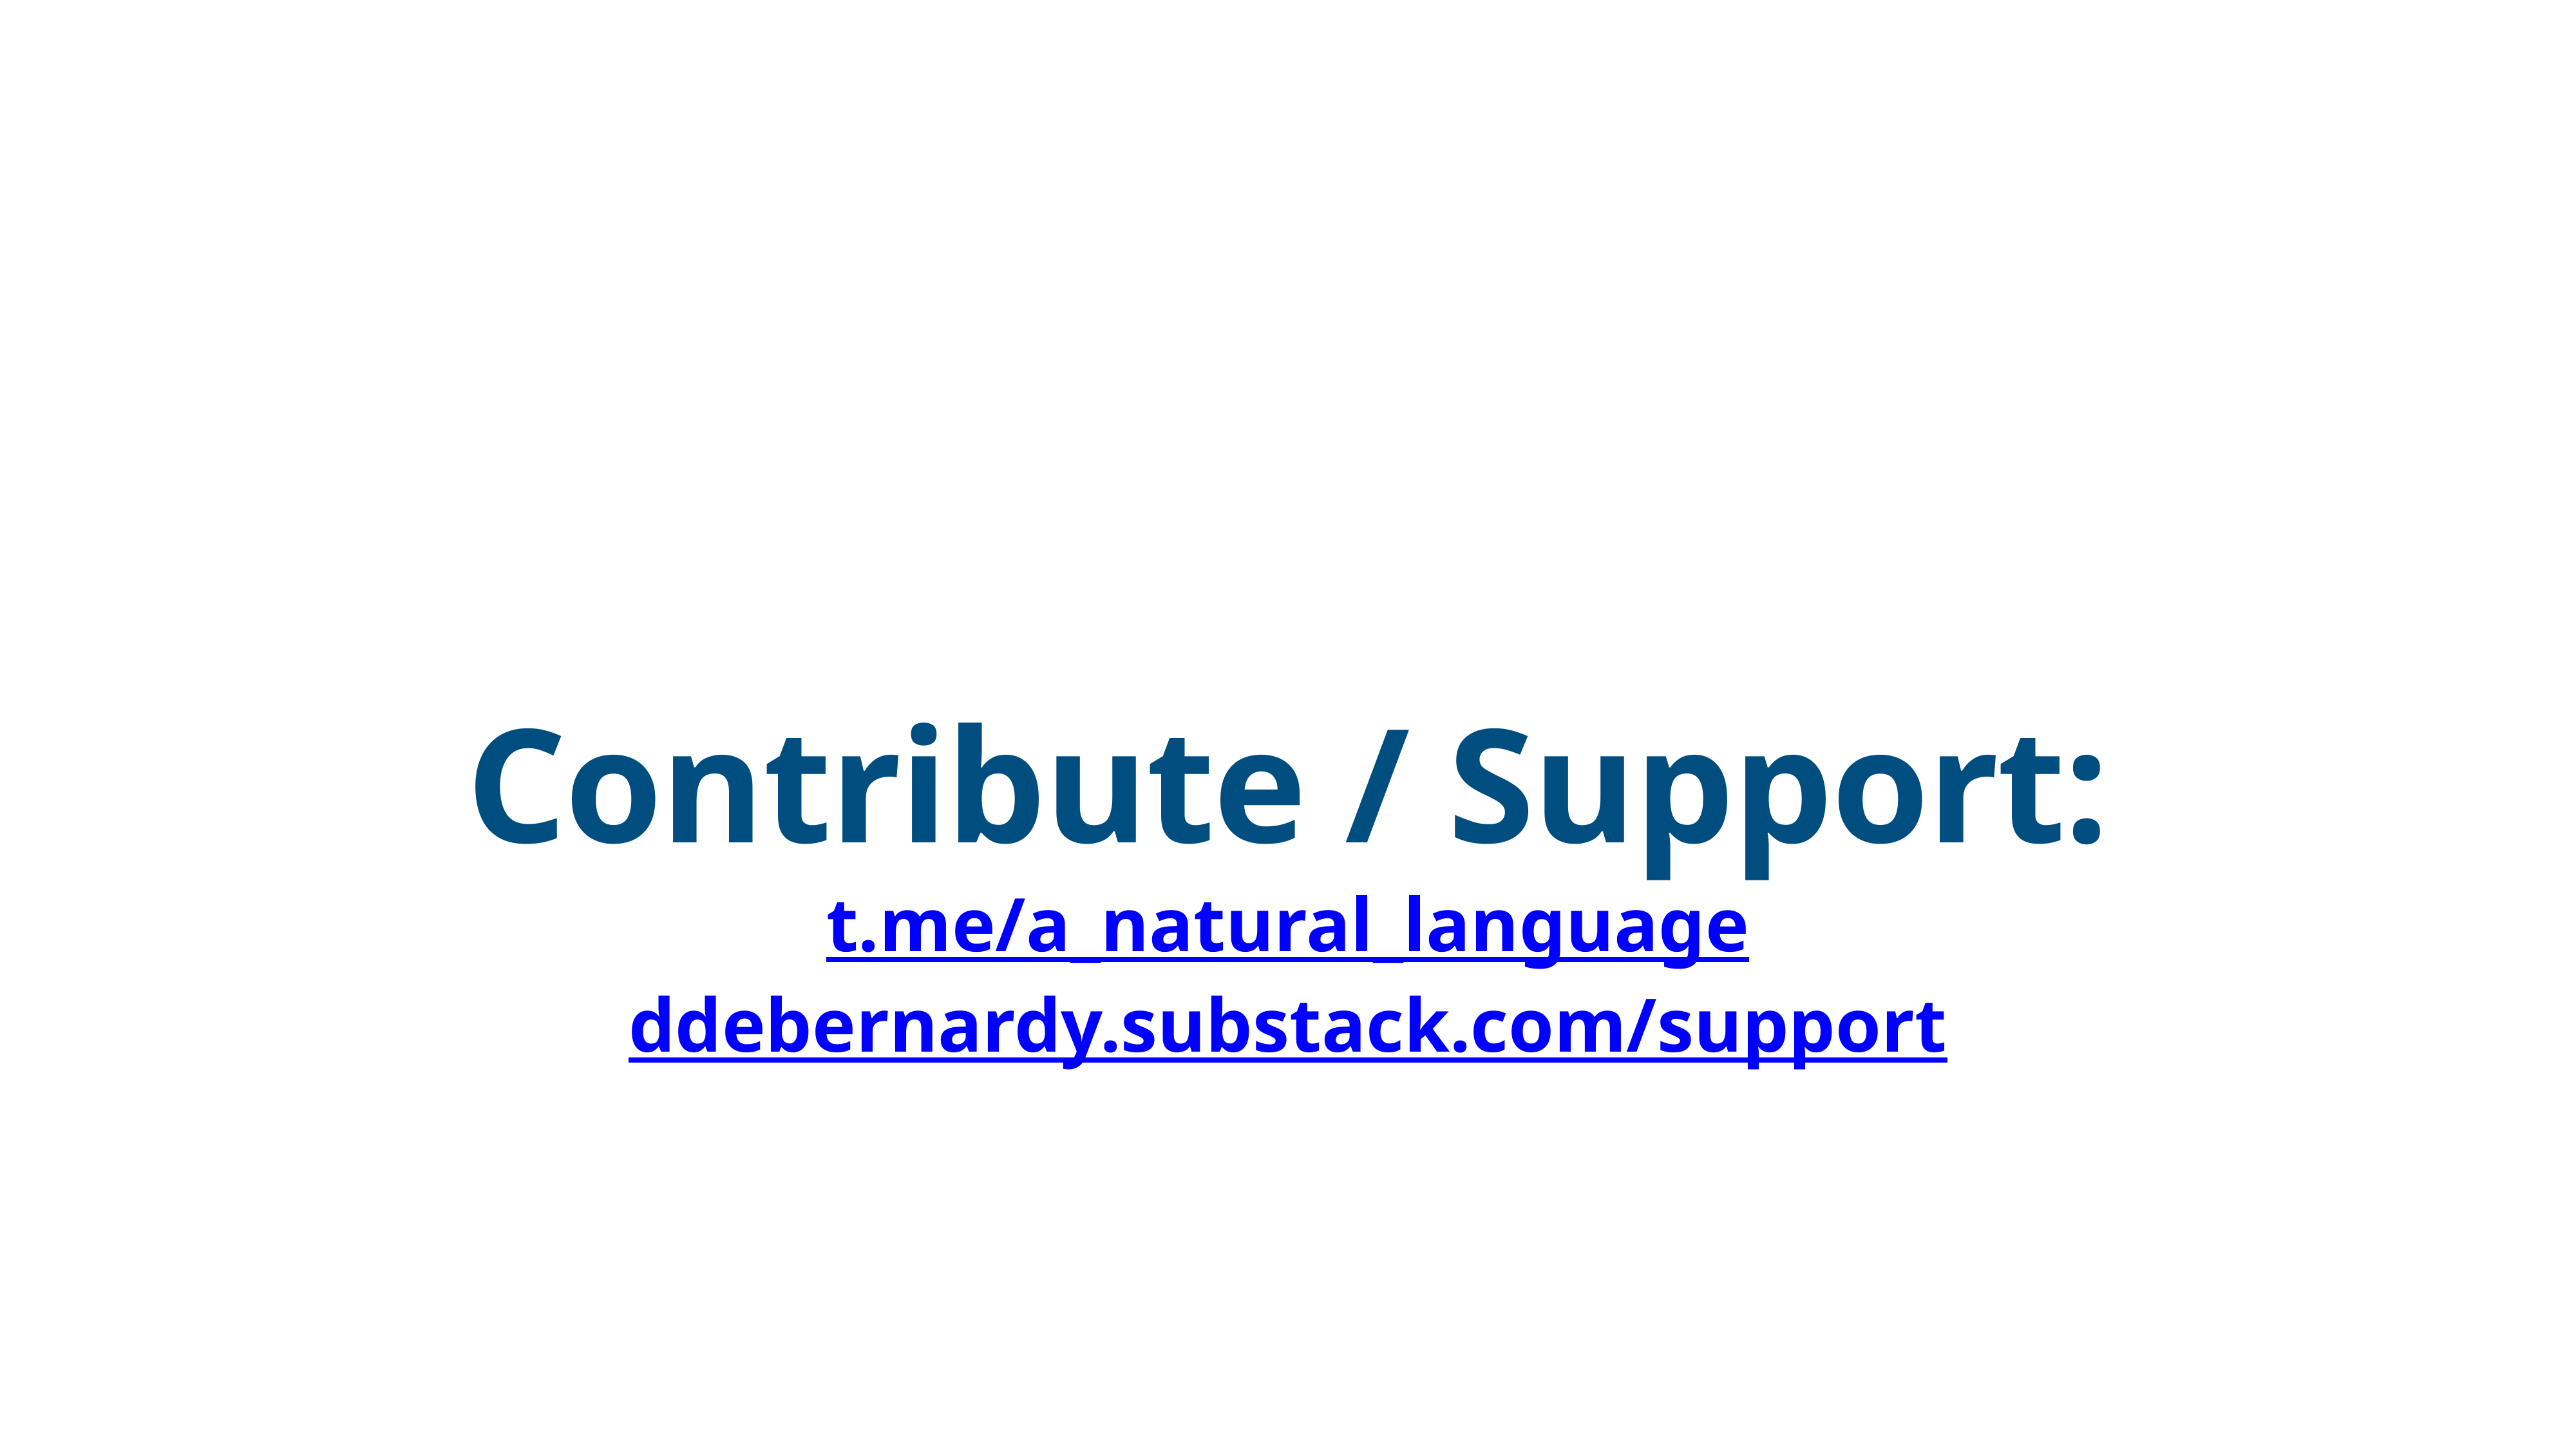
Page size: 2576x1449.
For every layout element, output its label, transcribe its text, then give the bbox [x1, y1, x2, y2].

list Contribute / Support: [127, 677, 2449, 872]
list t.me/a_natural_language ddebernardy.substack.com/support [127, 872, 2449, 1075]
